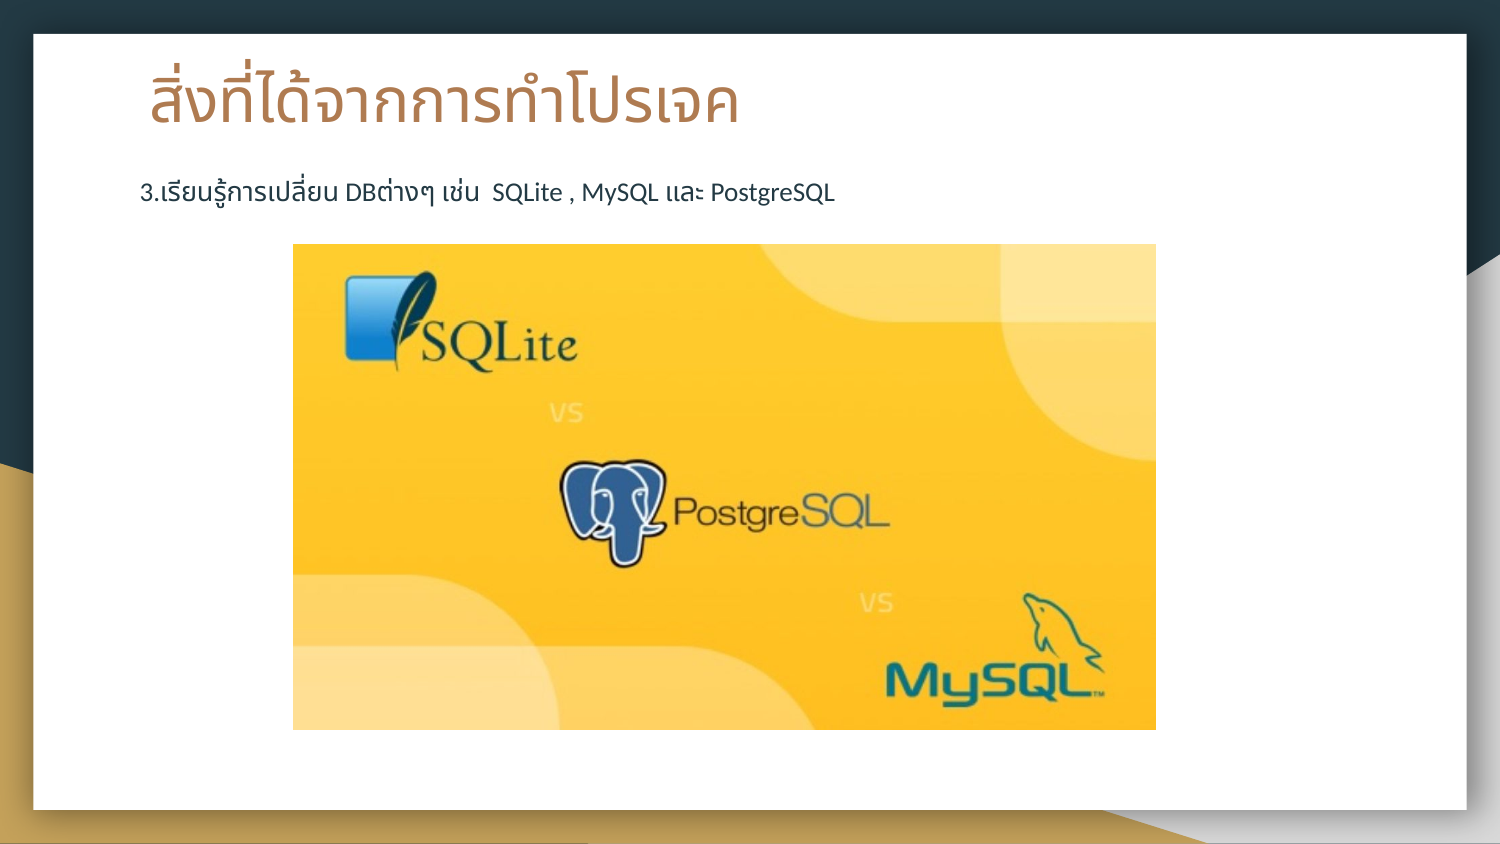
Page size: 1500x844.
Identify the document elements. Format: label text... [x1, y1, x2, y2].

list 3.เรียนรู้การเปลี่ยน DBต่างๆ เช่น SQLite , MySQL และ PostgreSQL [124, 154, 1376, 806]
picture [293, 244, 1157, 730]
title สิ่งที่ได้จากการทำโปรเจค [134, 45, 1366, 154]
